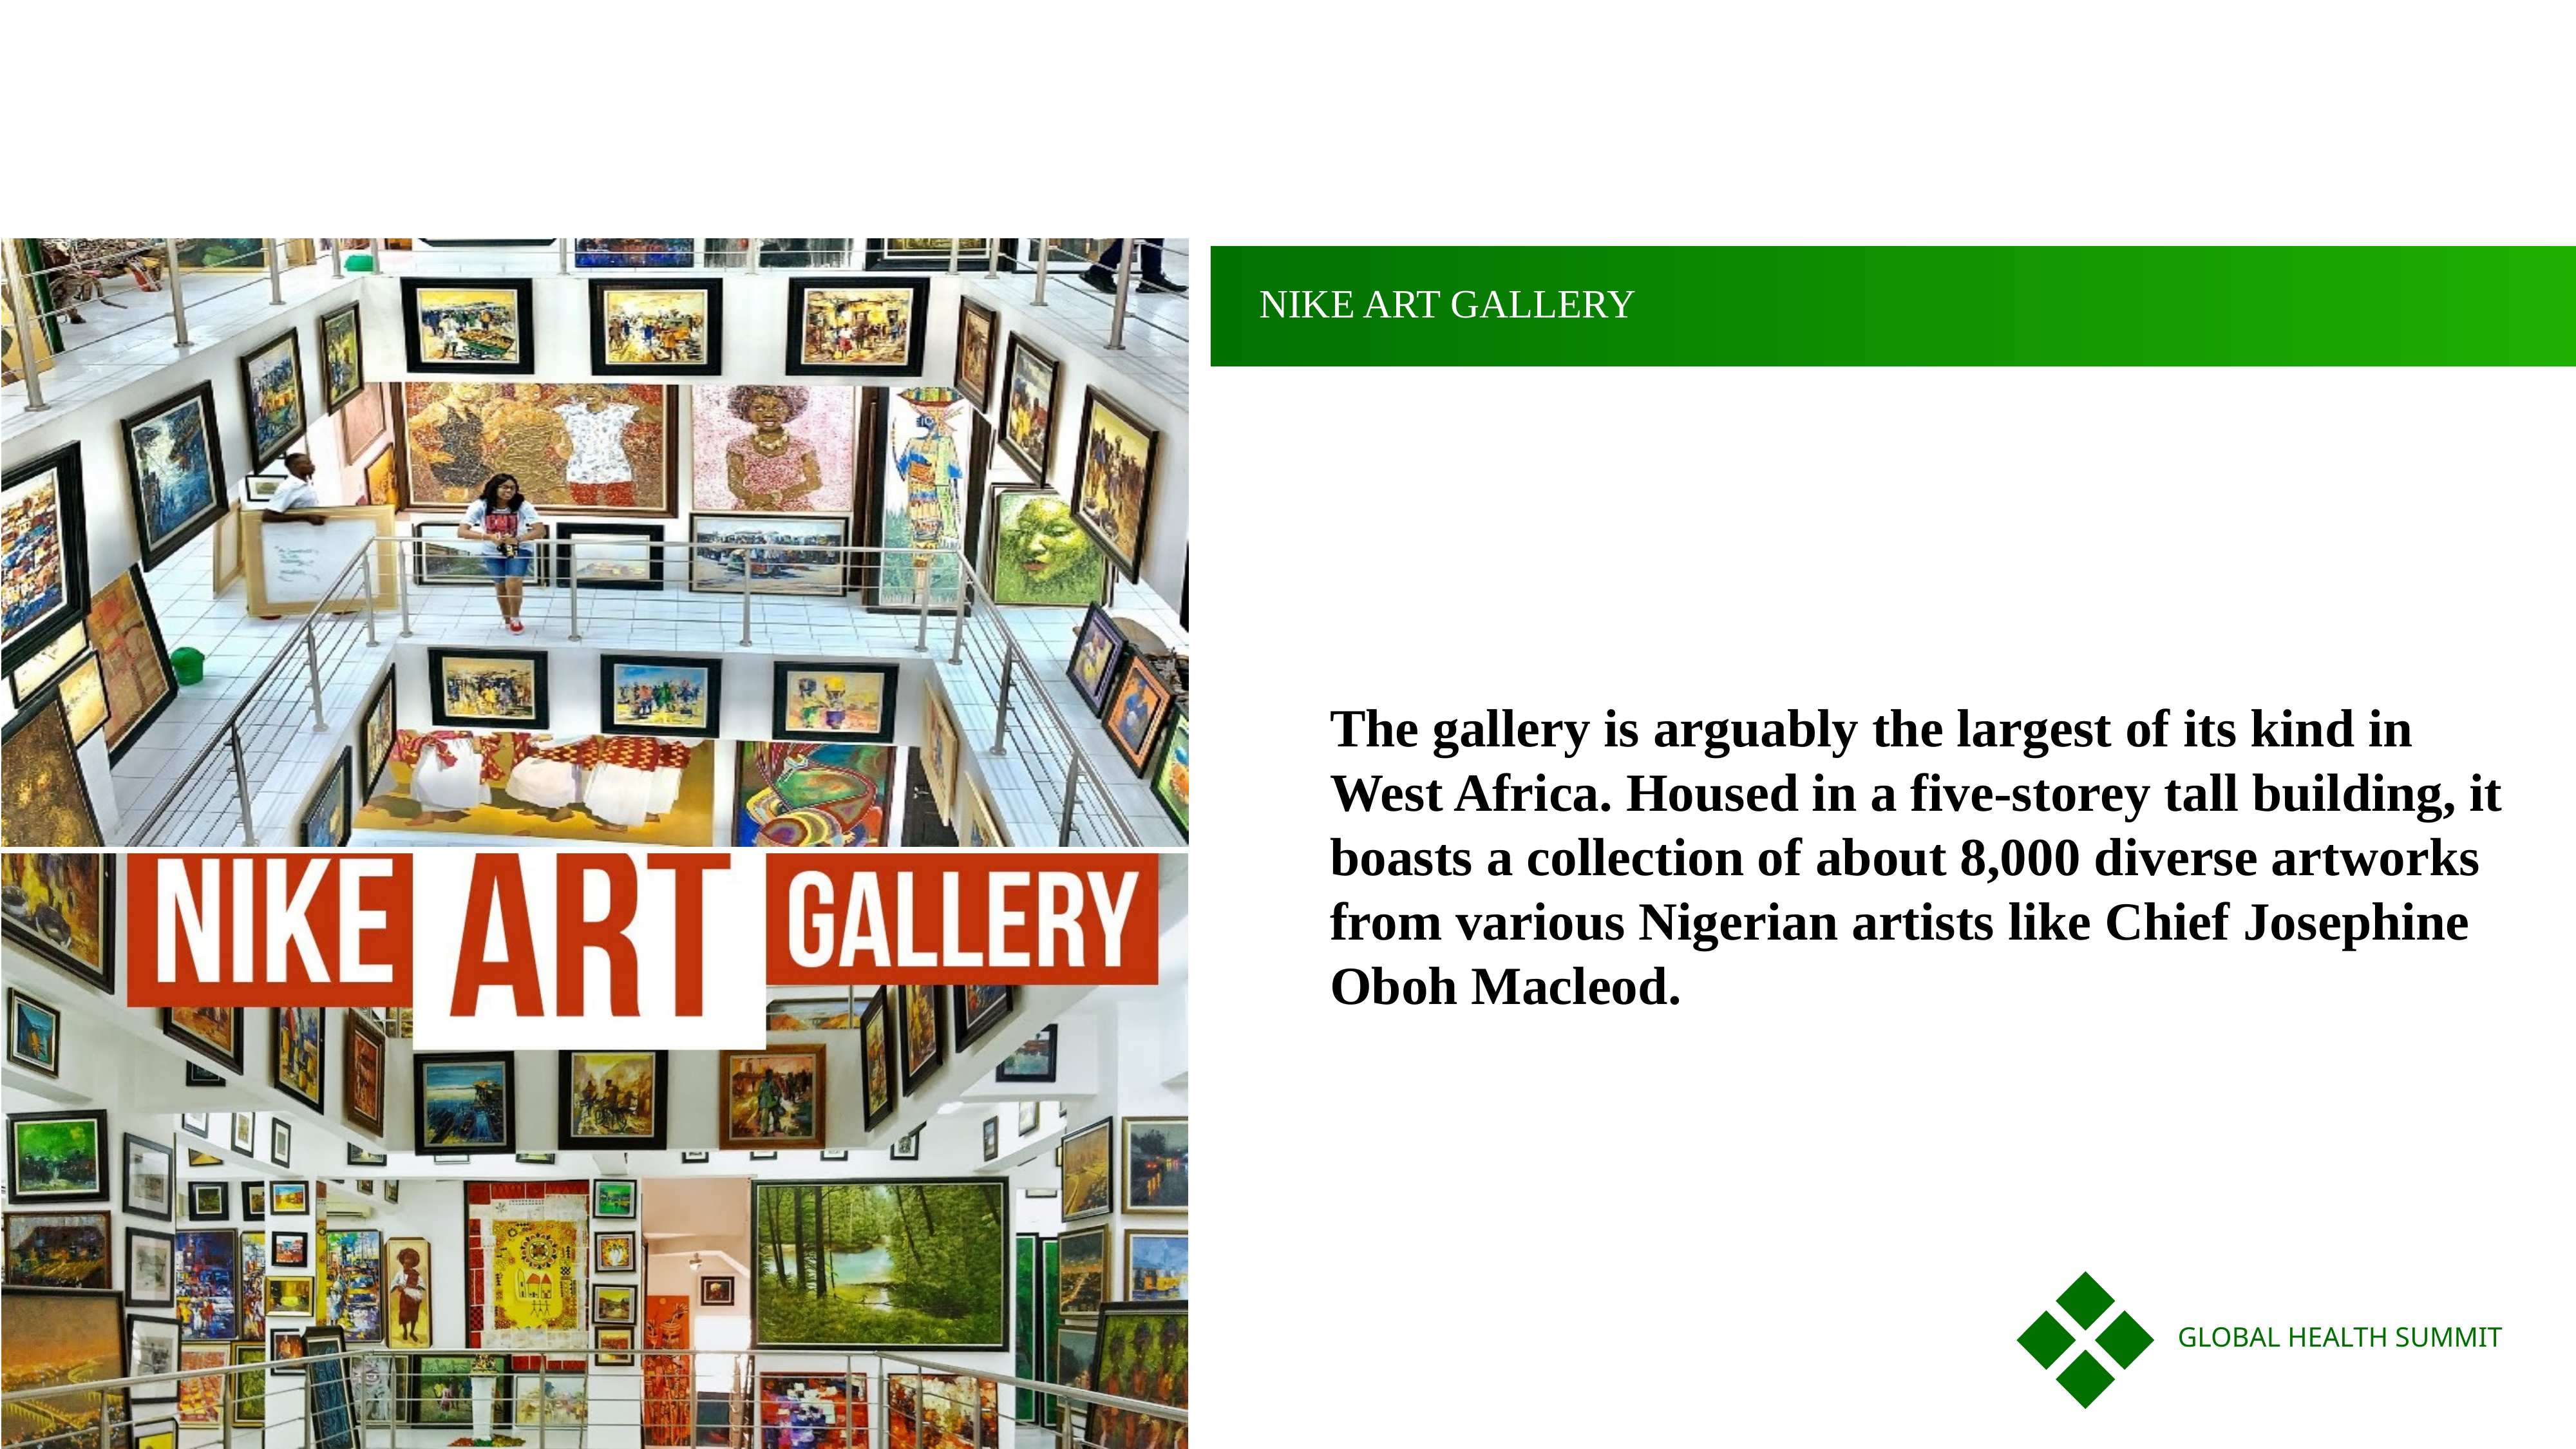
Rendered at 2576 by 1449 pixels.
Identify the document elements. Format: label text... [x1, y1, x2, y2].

picture [1, 238, 1189, 848]
text_box NIKE ART GALLERY [1210, 246, 2576, 366]
text_box The gallery is arguably the largest of its kind in West Africa. Housed in a five-storey tall building, it boasts a collection of about 8,000 diverse artworks from various Nigerian artists like Chief Josephine Oboh Macleod. [1324, 687, 2523, 1021]
picture [1, 853, 1189, 1449]
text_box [2016, 1271, 2545, 1410]
